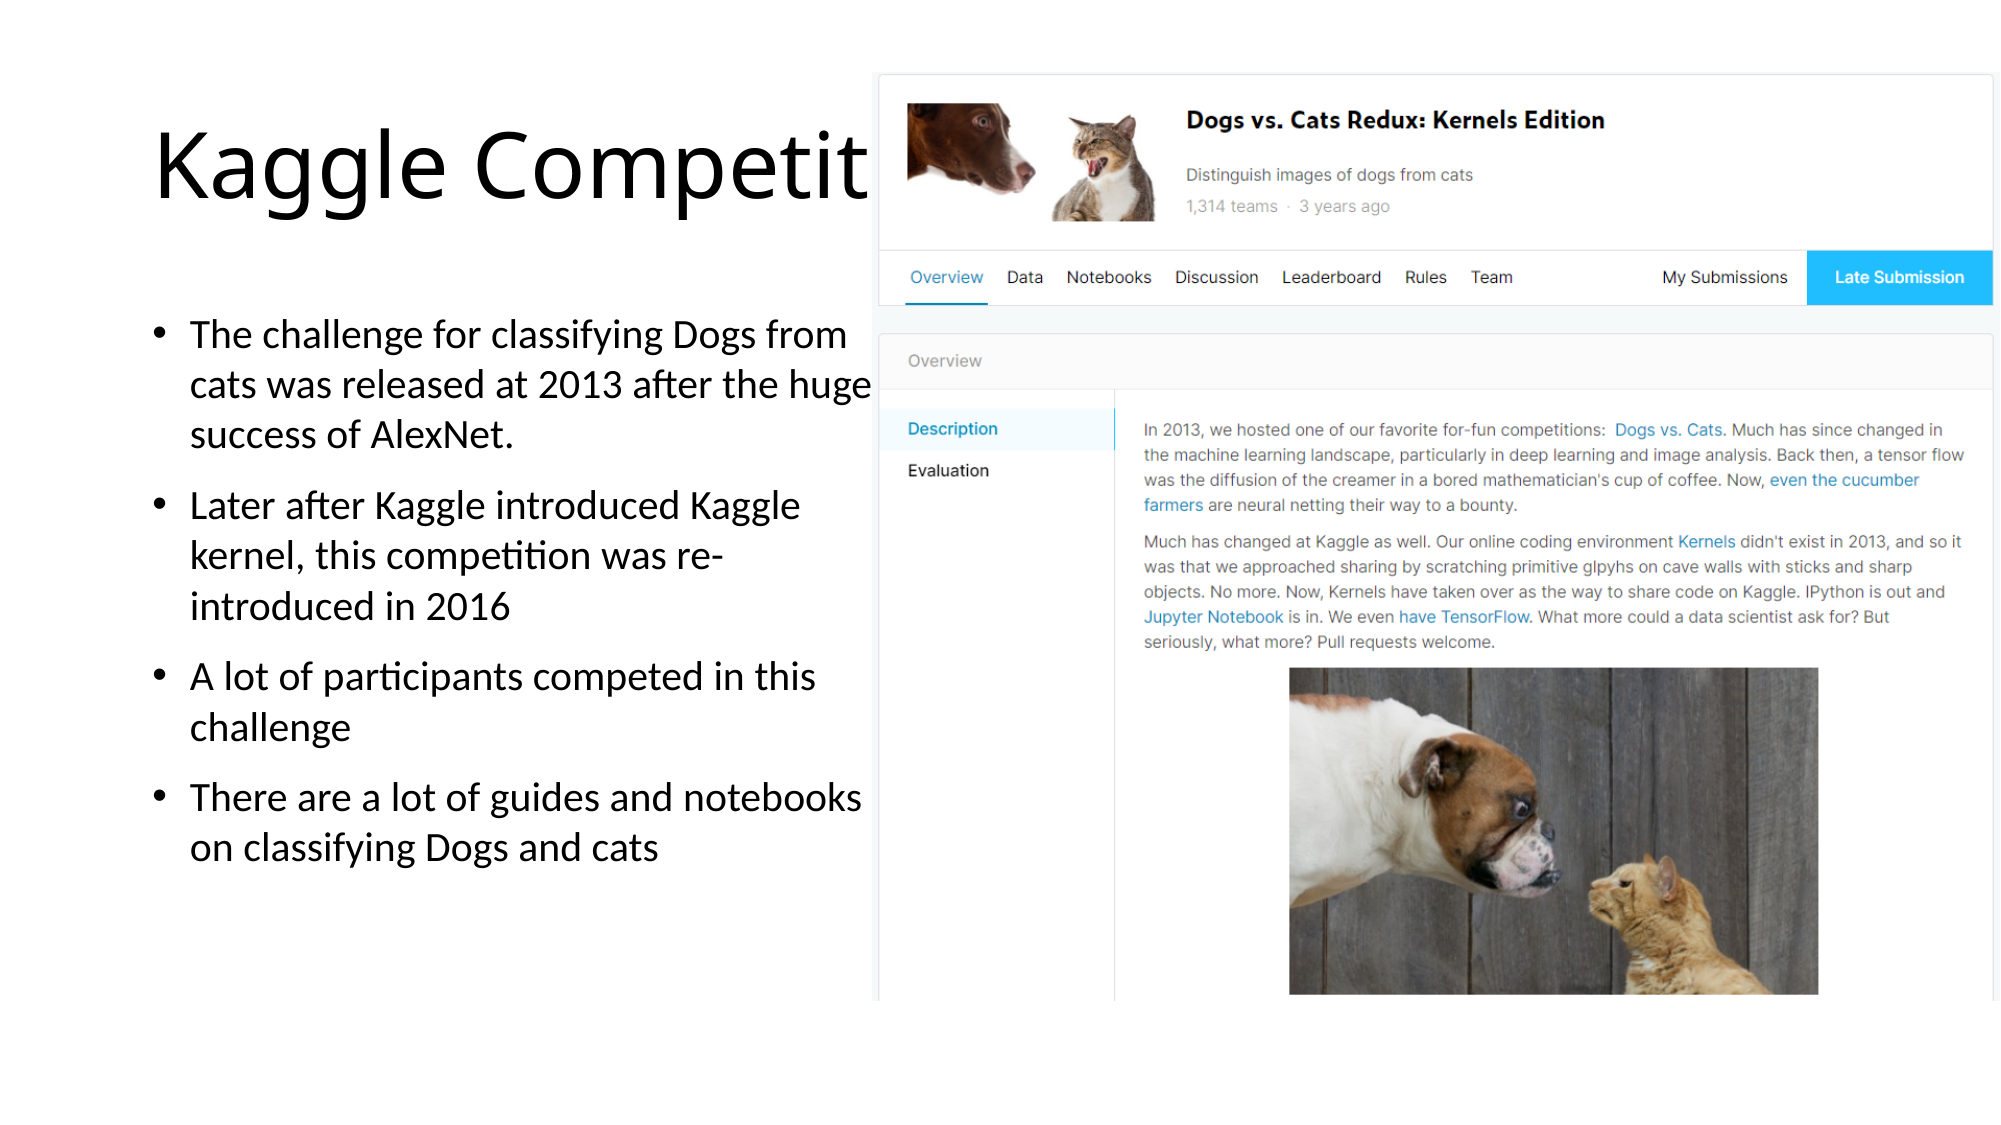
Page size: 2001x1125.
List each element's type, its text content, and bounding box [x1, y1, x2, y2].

list The challenge for classifying Dogs from cats was released at 2013 after the huge success of AlexNet. Later after Kaggle introduced Kaggle kernel, this competition was re-introduced in 2016 A lot of participants competed in this challenge There are a lot of guides and notebooks on classifying Dogs and cats [137, 299, 906, 1014]
picture [872, 72, 2000, 1001]
title Kaggle Competition [137, 59, 1863, 278]
